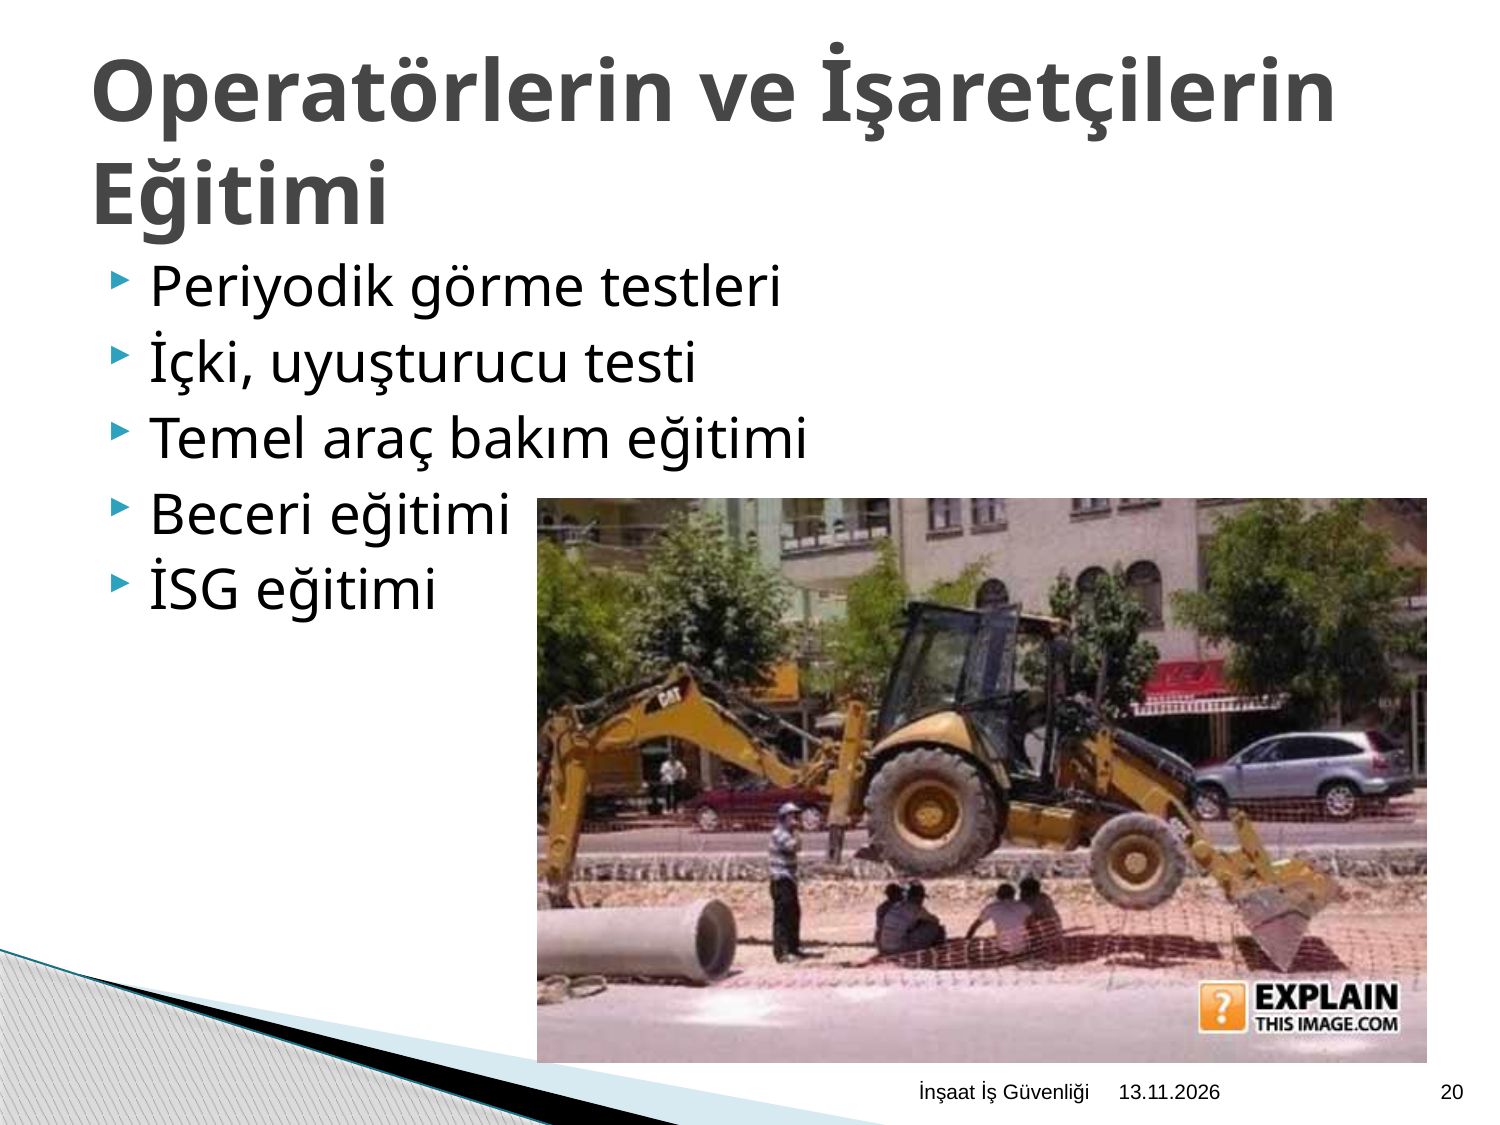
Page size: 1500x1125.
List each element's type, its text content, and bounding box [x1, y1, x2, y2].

picture [537, 498, 1427, 1063]
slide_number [1105, 1073, 1362, 1112]
list Periyodik görme testleri İçki, uyuşturucu testi Temel araç bakım eğitimi Beceri eğitimi İSG eğitimi [74, 242, 1426, 986]
slide_number 20 [1362, 1051, 1479, 1112]
footer İnşaat İş Güvenliği [718, 1073, 1105, 1112]
text_box Operatörlerin ve İşaretçilerin Eğitimi [74, 45, 1425, 233]
